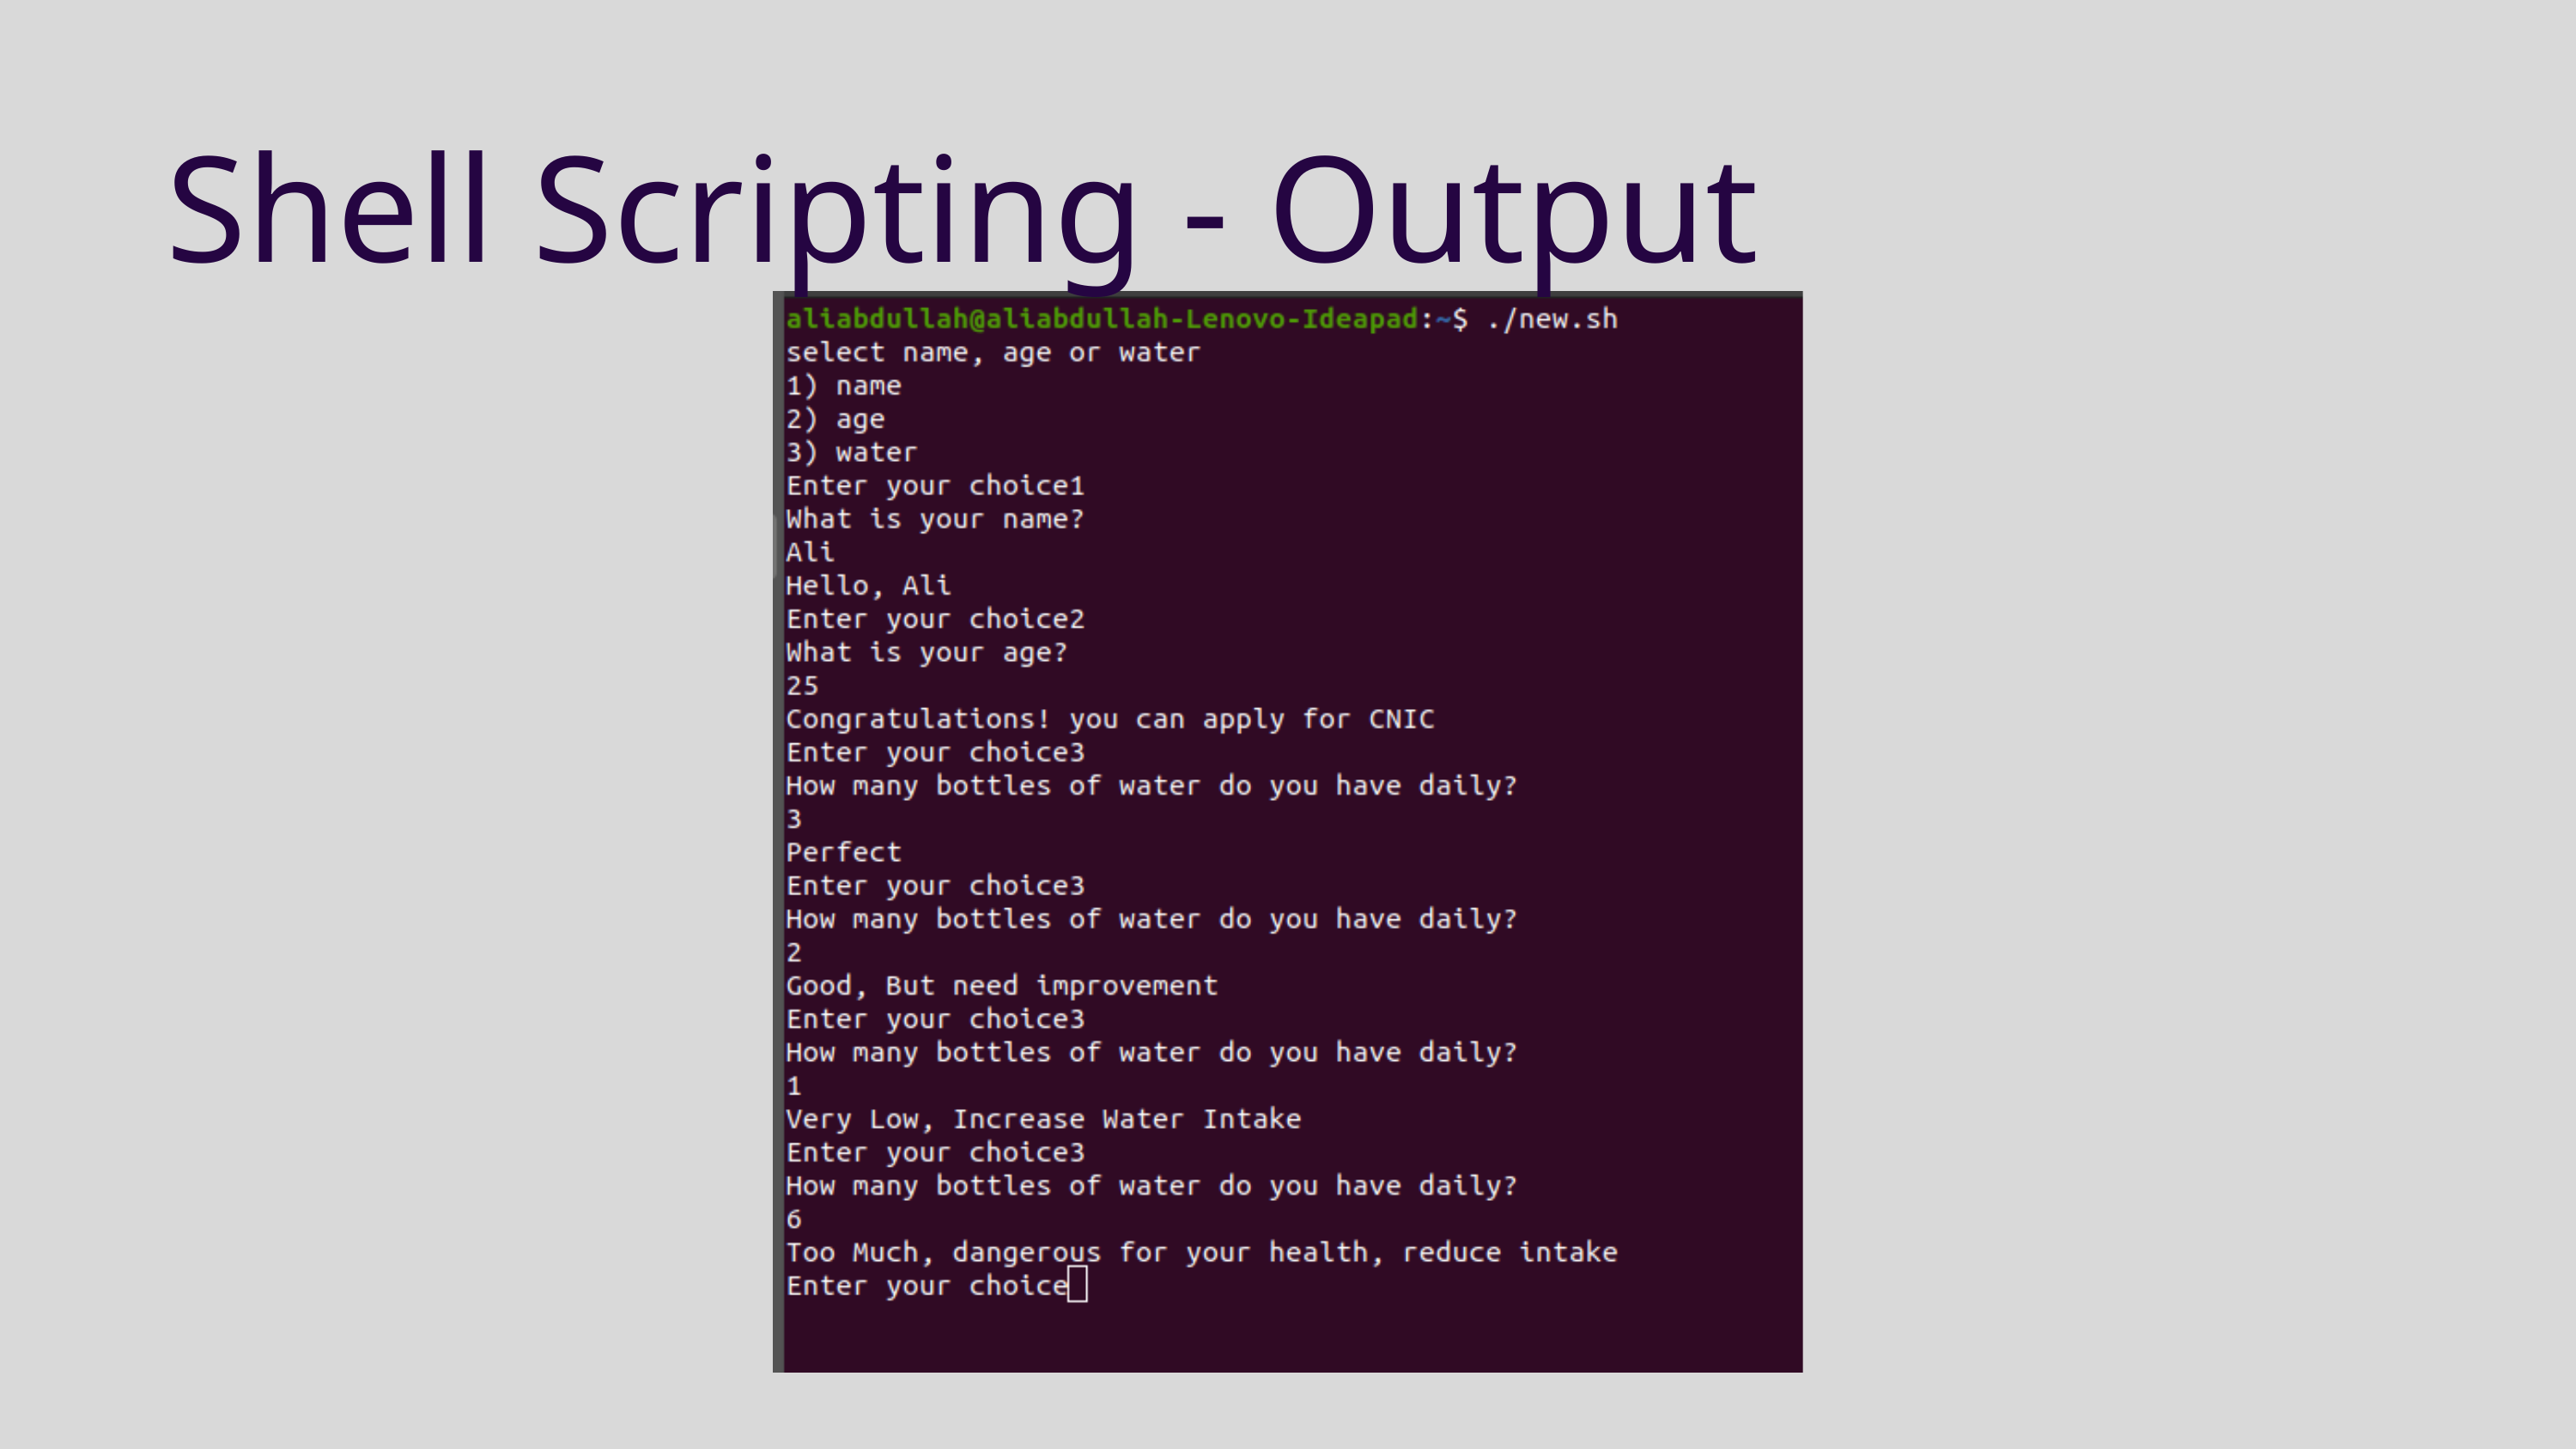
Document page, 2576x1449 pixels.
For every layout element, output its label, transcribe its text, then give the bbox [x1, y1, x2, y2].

text_box Shell Scripting - Output [166, 125, 2315, 292]
picture [772, 291, 1803, 1373]
